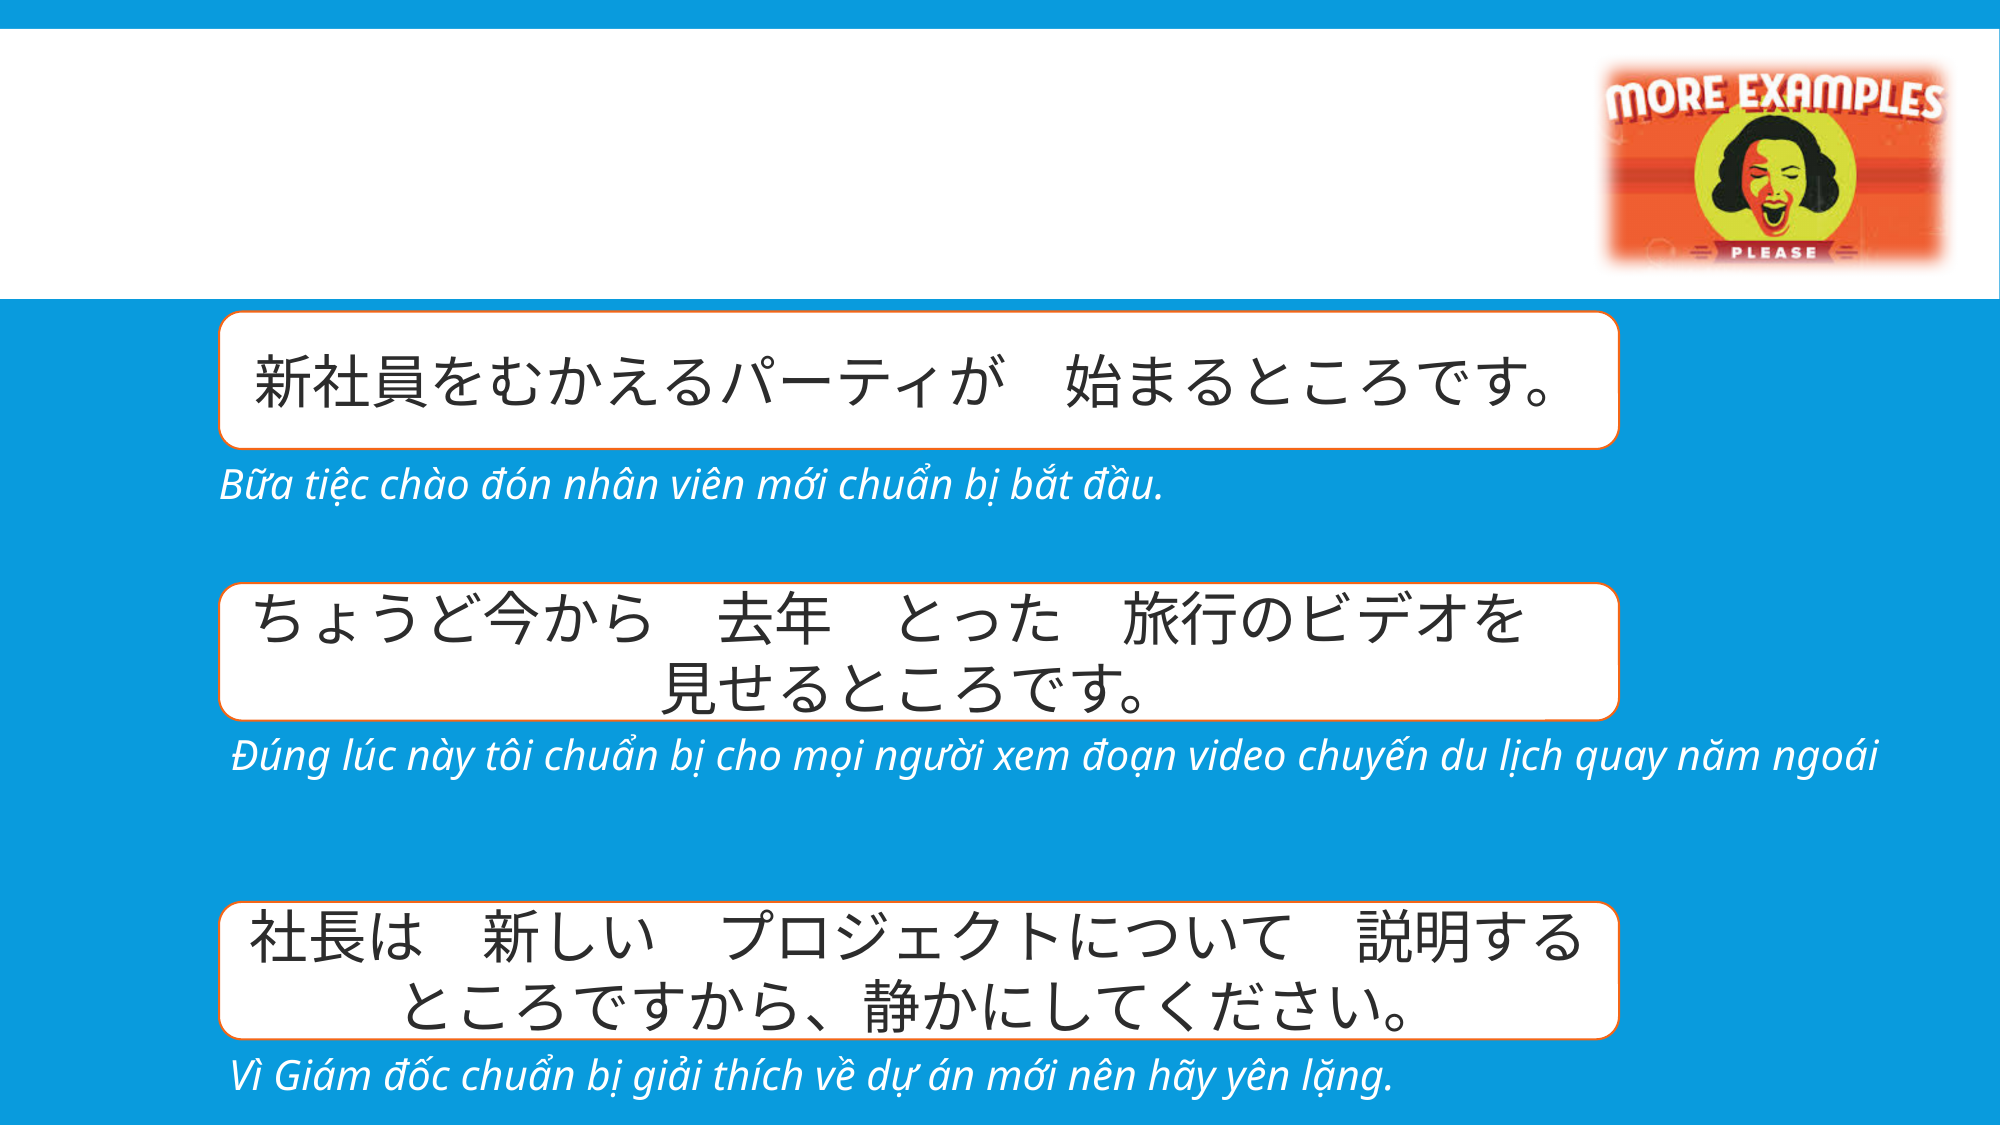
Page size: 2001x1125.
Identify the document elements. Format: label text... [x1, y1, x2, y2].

text_box Đúng lúc này tôi chuẩn bị cho mọi người xem đoạn video chuyến du lịch quay năm ngoái [209, 694, 1931, 813]
text_box 新社員をむかえるパーティが 始まるところです。 [218, 310, 1621, 451]
text_box ちょうど今から 去年 とった 旅行のビデオを 見せるところです。 [218, 582, 1621, 697]
picture [1592, 52, 1960, 278]
text_box 社長は 新しい プロジェクトについて 説明するところですから、静かにしてください。 [218, 900, 1621, 1041]
text_box Bữa tiệc chào đón nhân viên mới chuẩn bị bắt đầu. [185, 456, 1200, 509]
text_box Vì Giám đốc chuẩn bị giải thích về dự án mới nên hãy yên lặng. [146, 1039, 1478, 1108]
